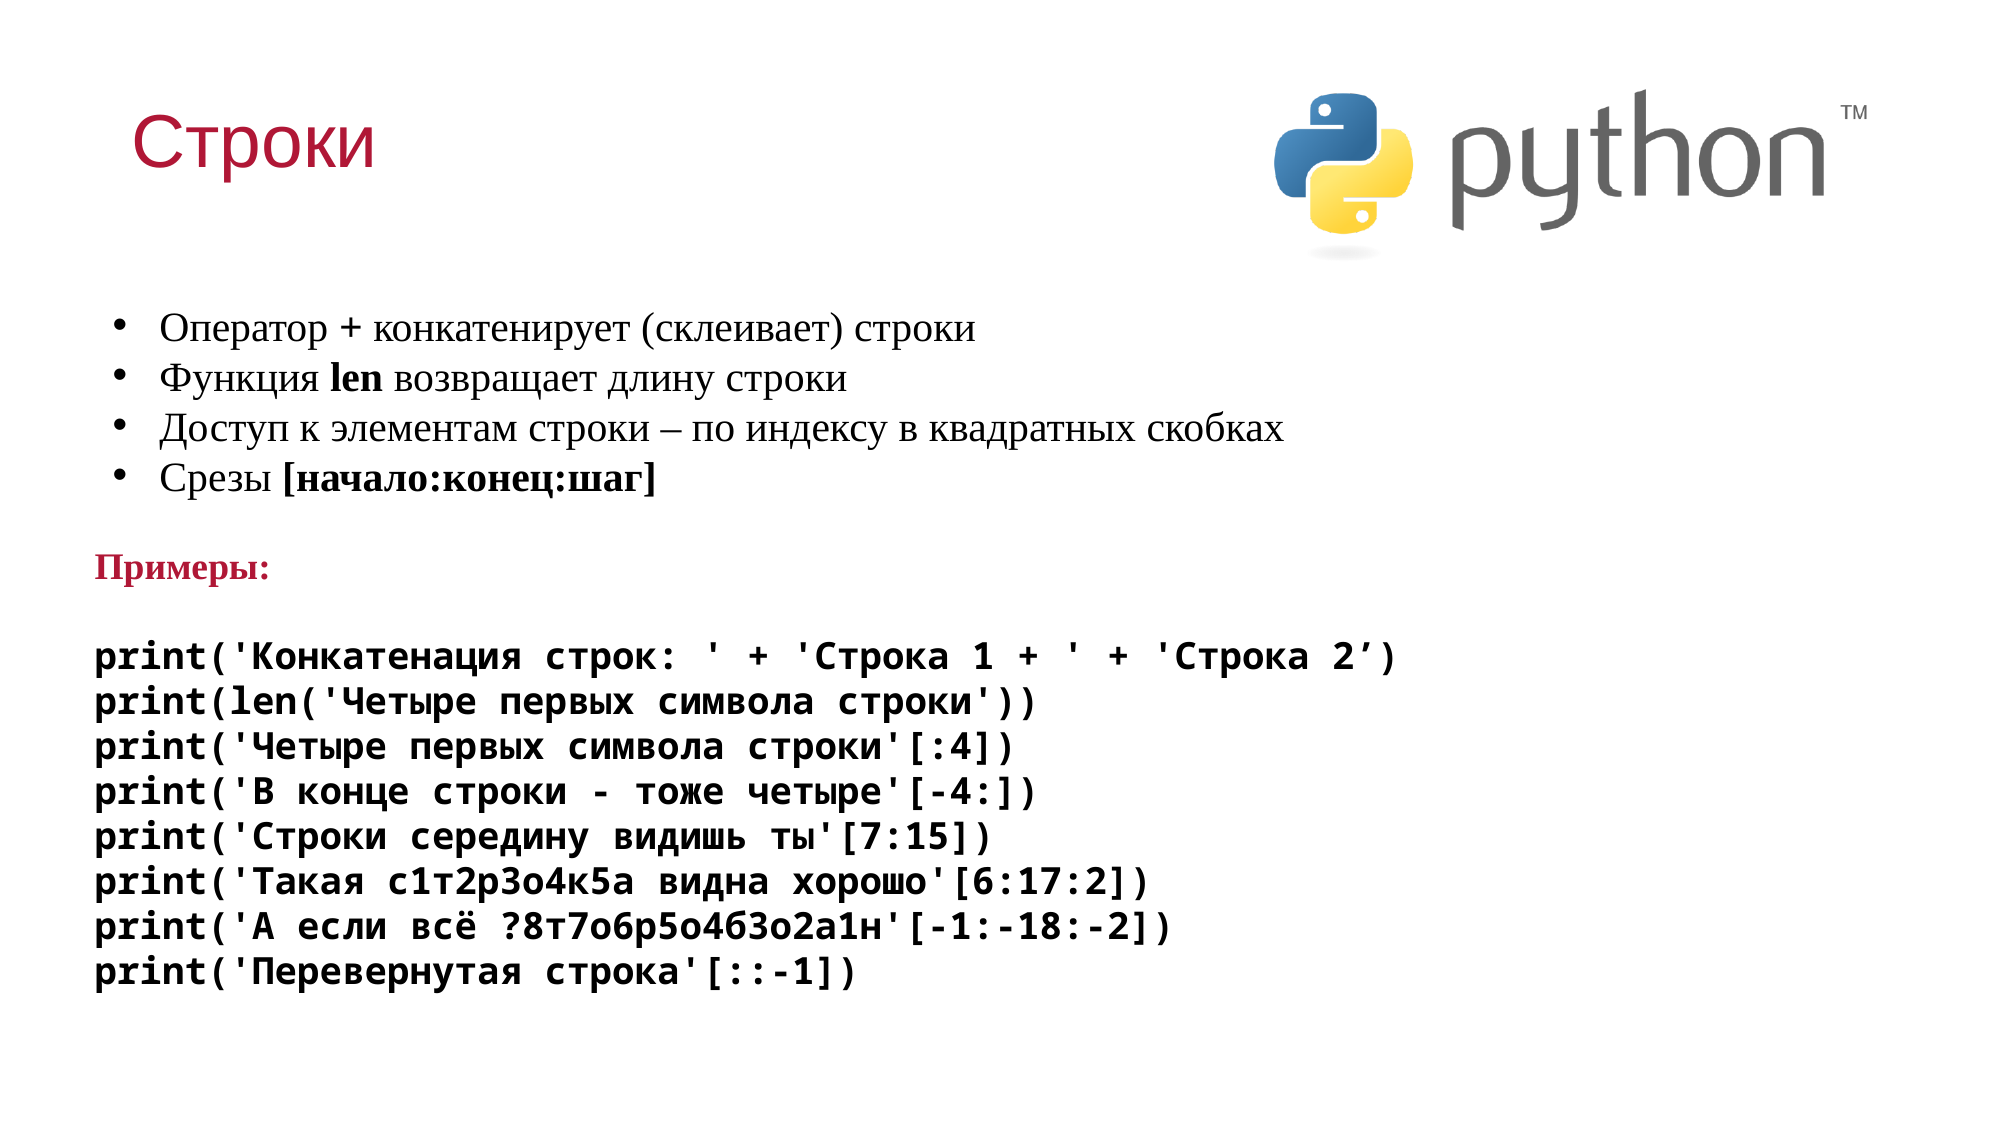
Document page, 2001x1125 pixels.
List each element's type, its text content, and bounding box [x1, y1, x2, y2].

text_box Оператор + конкатенирует (склеивает) строки Функция len возвращает длину строки Доступ к элементам строки – по индексу в квадратных скобках Срезы [начало:конец:шаг] [97, 291, 1769, 534]
text_box Примеры: print('Конкатенация строк: ' + 'Строка 1 + ' + 'Строка 2’) print(len('Четыре первых символа строки')) print('Четыре первых символа строки'[:4]) print('В конце строки - тоже четыре'[-4:]) print('Строки середину видишь ты'[7:15]) print('Такая с1т2р3о4к5а видна хорошо'[6:17:2]) print('А если всё ?8т7о6р5о4б3о2а1н'[-1:-18:-2]) print('Перевернутая строка'[::-1]) [79, 534, 1873, 999]
text_box Строки [116, 85, 393, 190]
picture [1267, 85, 1874, 266]
